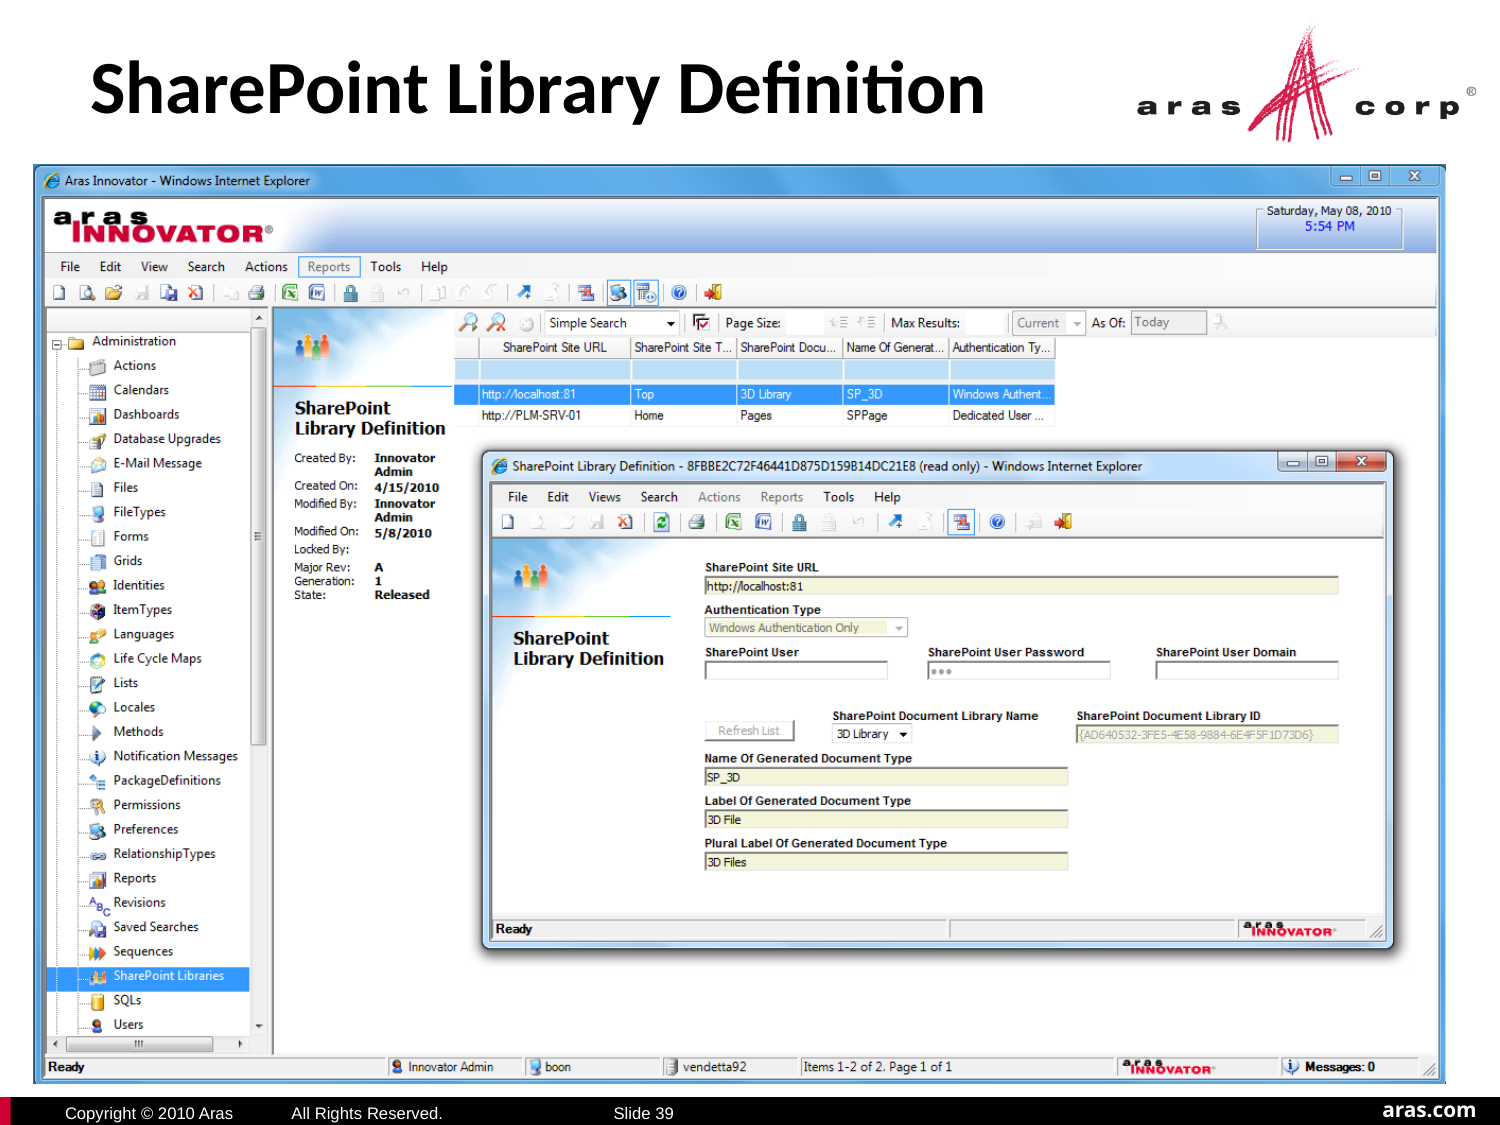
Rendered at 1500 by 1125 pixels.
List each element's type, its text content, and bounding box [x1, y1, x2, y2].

title SharePoint Library Definition [74, 0, 1027, 161]
picture [1128, 2, 1488, 155]
picture [33, 164, 1446, 1084]
slide_number Slide 39 [613, 1102, 927, 1125]
